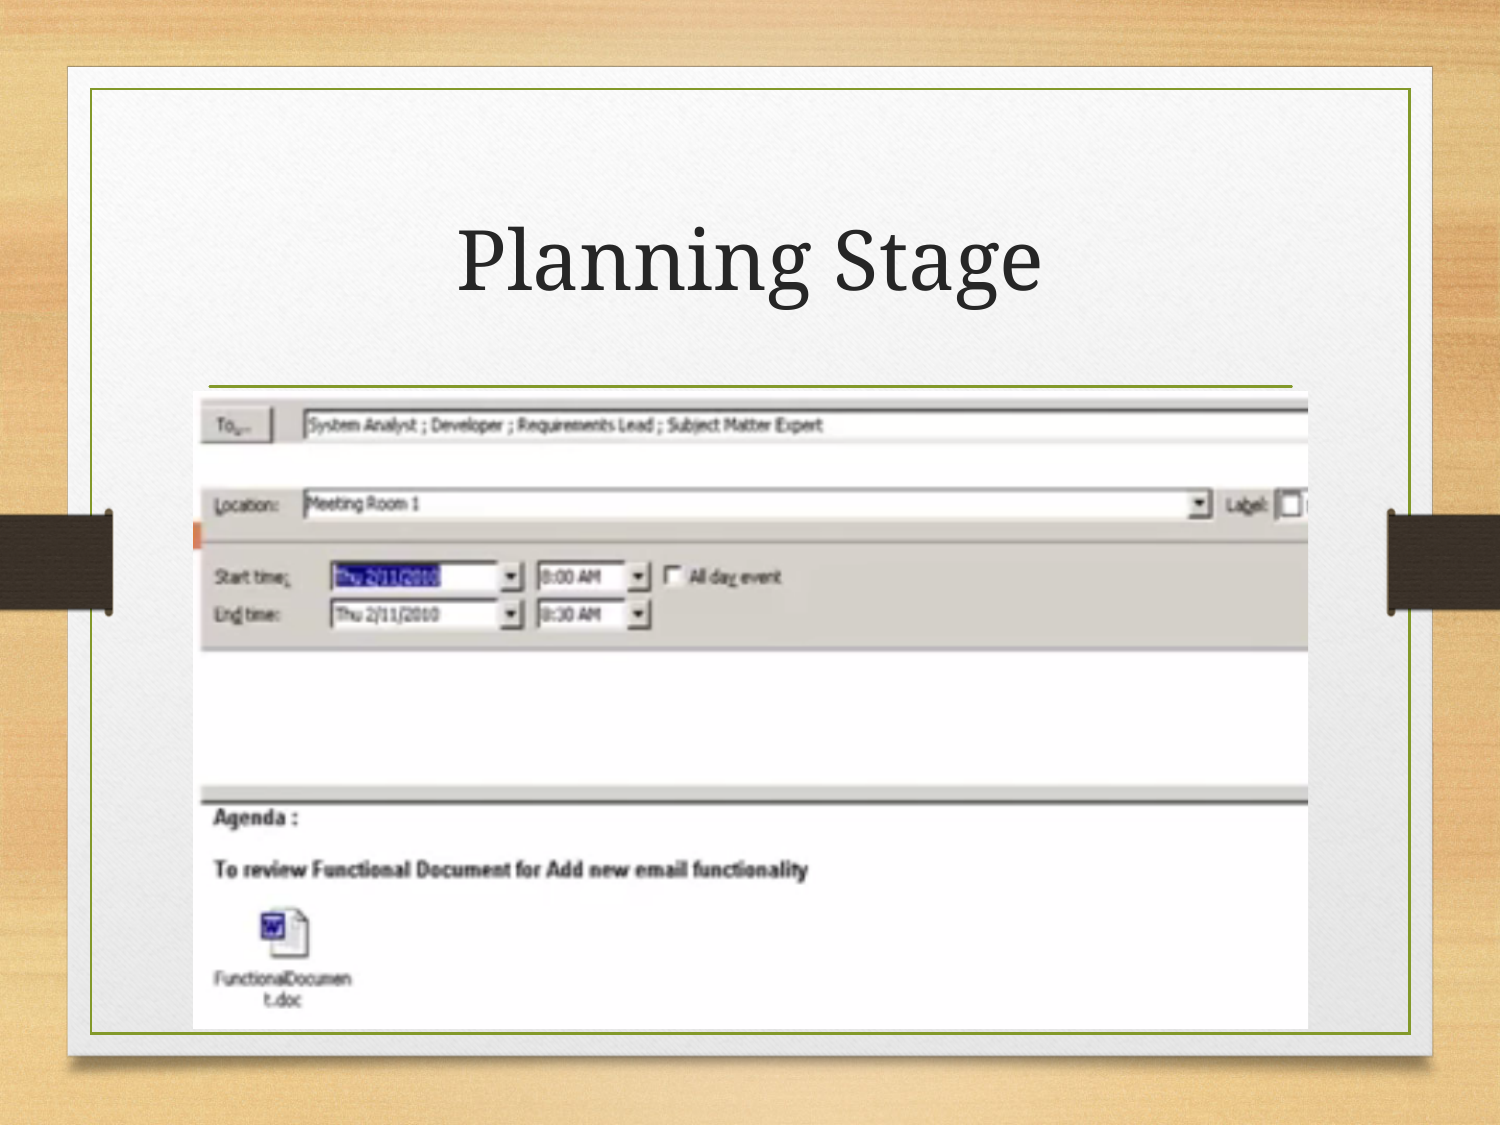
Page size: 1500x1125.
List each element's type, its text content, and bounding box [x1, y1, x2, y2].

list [192, 391, 1309, 1030]
picture [0, 0, 1500, 1125]
title Planning Stage [193, 150, 1309, 365]
